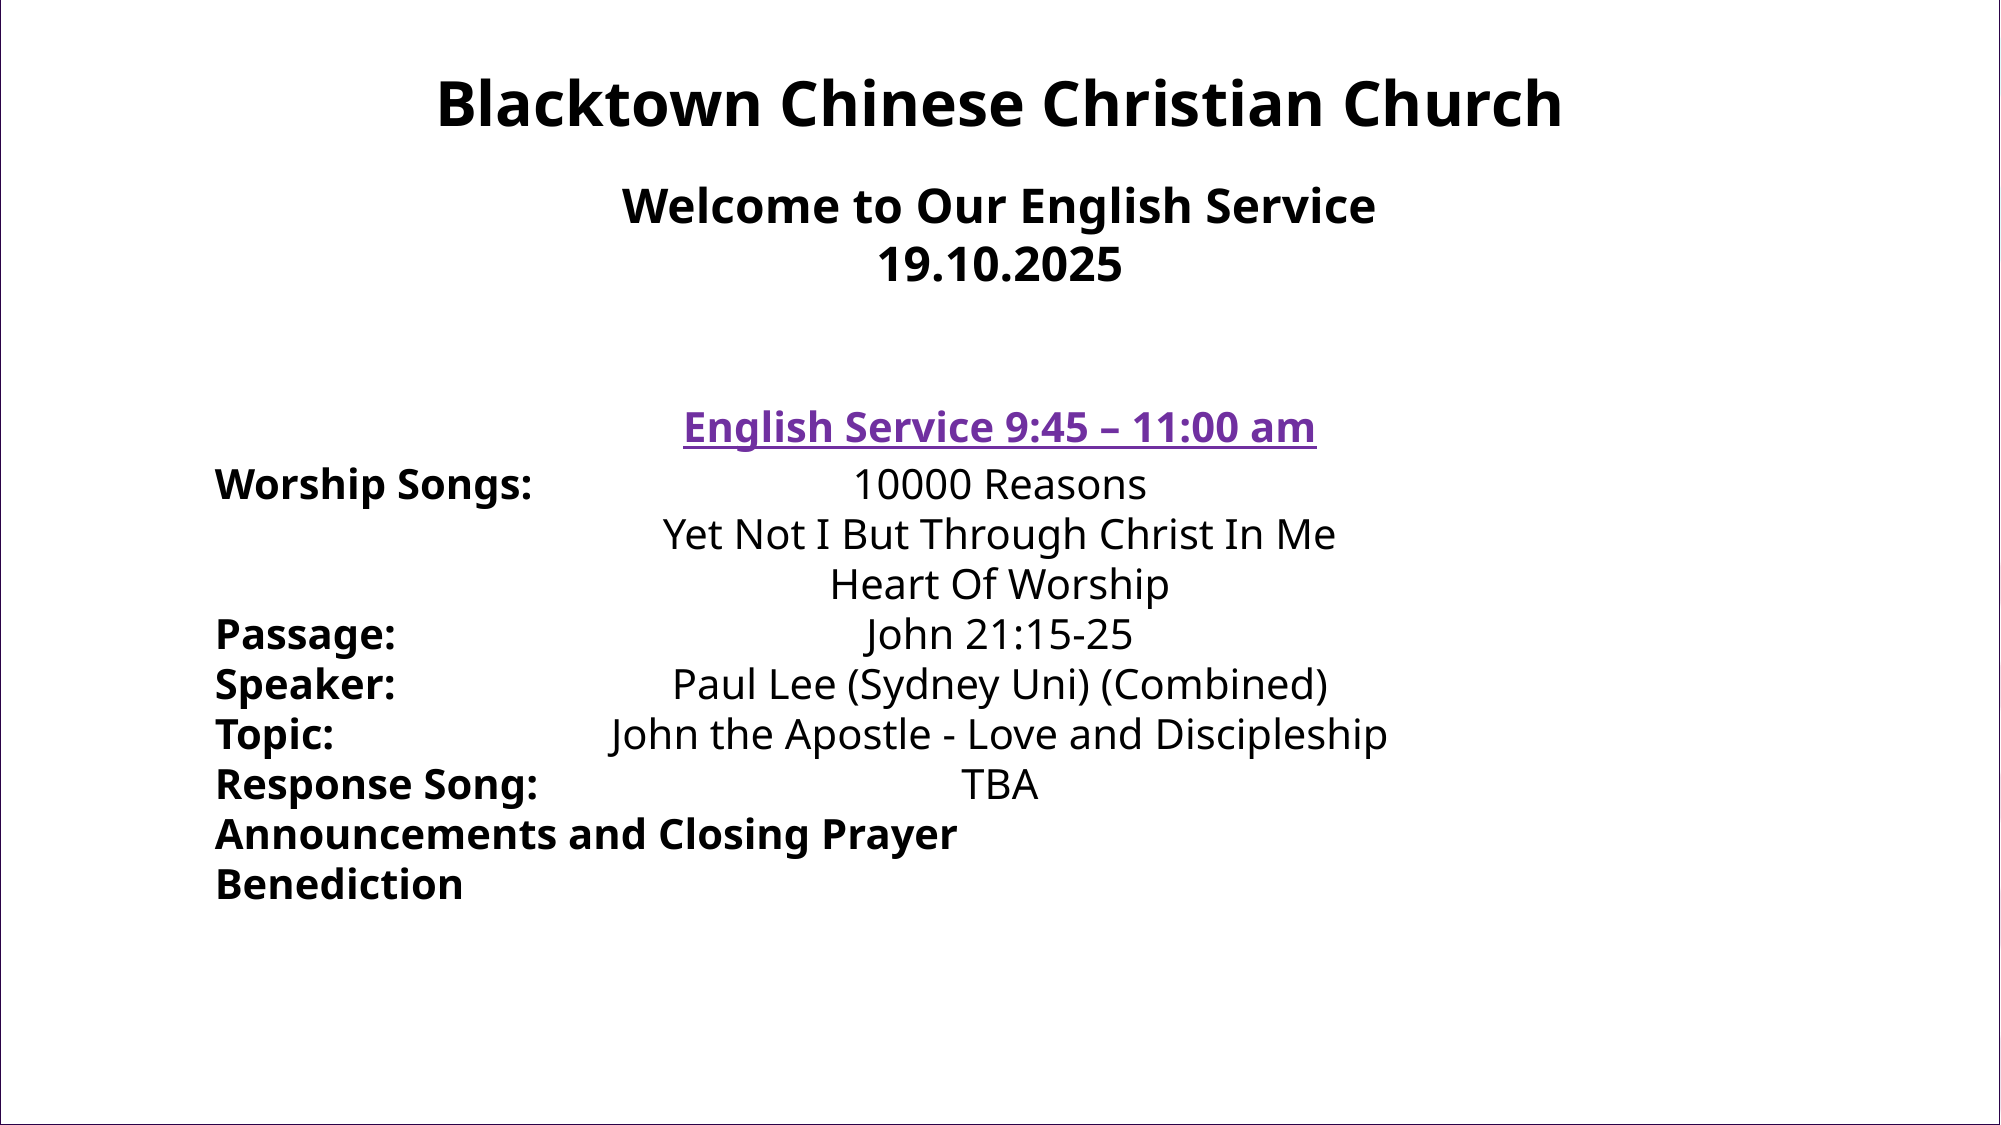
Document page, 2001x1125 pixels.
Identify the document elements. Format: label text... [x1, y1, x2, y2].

text_box 10000 Reasons Yet Not I But Through Christ In Me Heart Of Worship John 21:15-25 Paul Lee (Sydney Uni) (Combined) John the Apostle - Love and Discipleship TBA [200, 450, 1800, 915]
text_box Welcome to Our English Service 19.10.2025 [200, 168, 1800, 299]
text_box [0, 0, 2000, 1125]
text_box Blacktown Chinese Christian Church [200, 56, 1800, 146]
text_box English Service 9:45 – 11:00 am [200, 393, 1800, 450]
